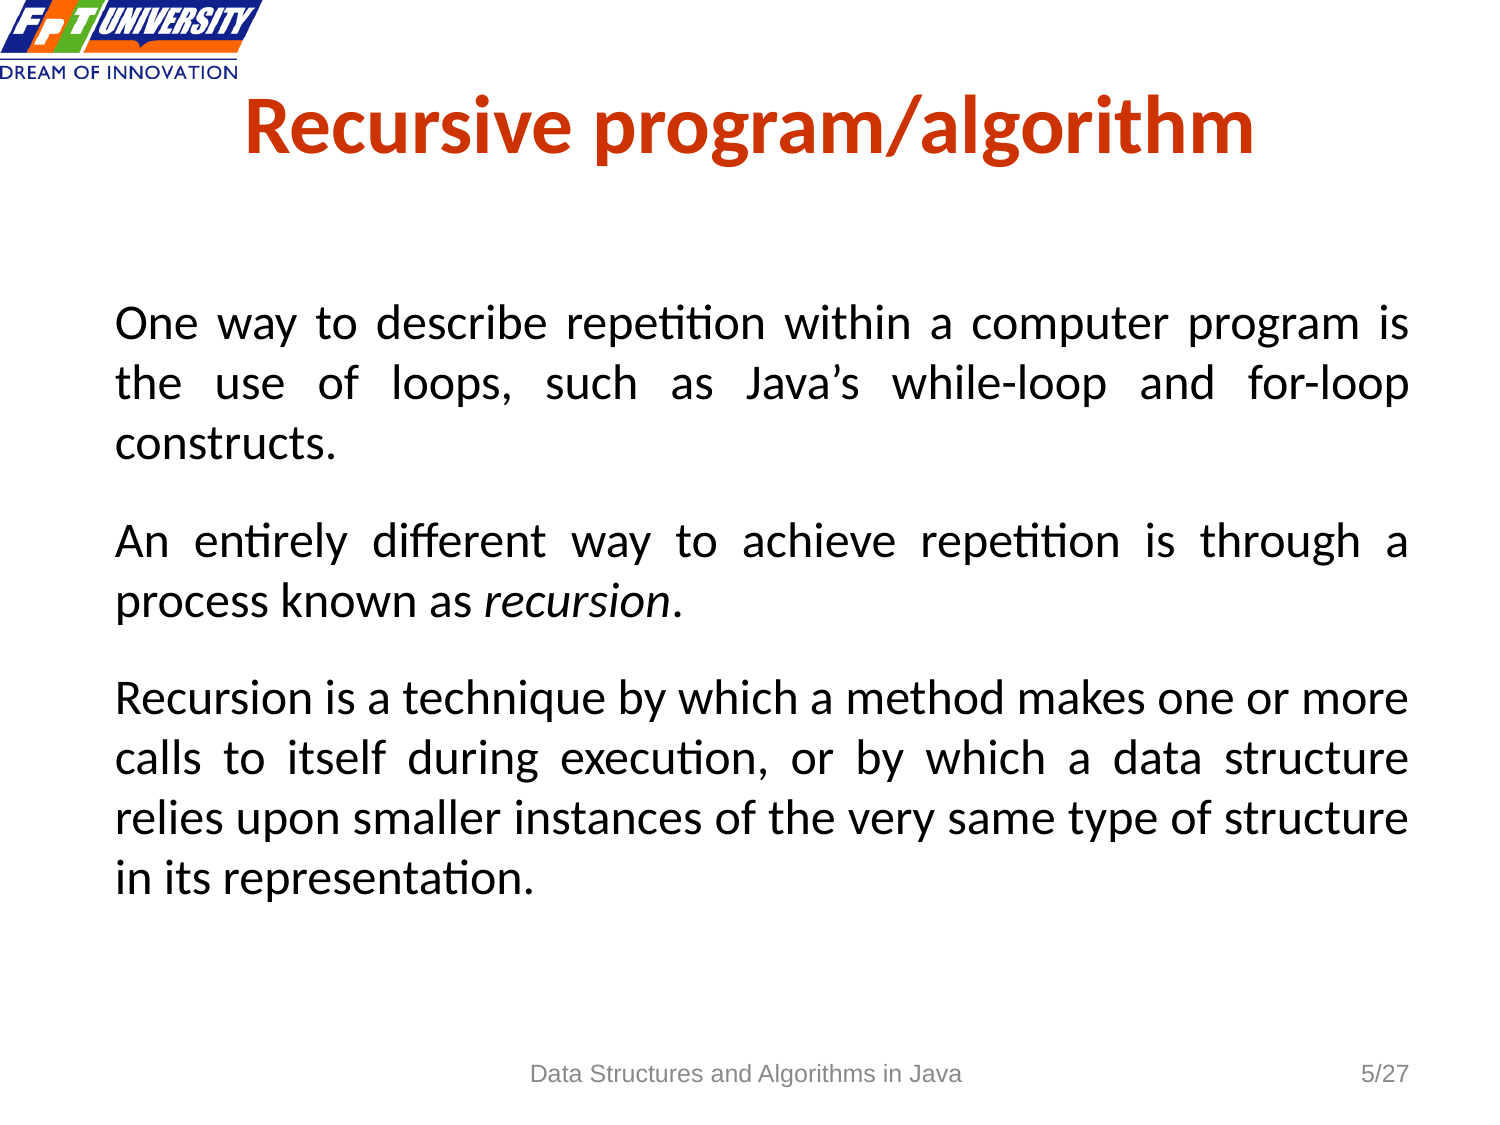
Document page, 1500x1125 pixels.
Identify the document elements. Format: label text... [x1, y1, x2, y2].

picture [0, 0, 263, 79]
title Recursive program/algorithm [75, 18, 1426, 222]
text_box One way to describe repetition within a computer program is the use of loops, such as Java’s while-loop and for-loop constructs. An entirely different way to achieve repetition is through a process known as recursion. Recursion is a technique by which a method makes one or more calls to itself during execution, or by which a data structure relies upon smaller instances of the very same type of structure in its representation. [99, 282, 1425, 912]
slide_number /27 [1074, 1042, 1425, 1103]
footer Data Structures and Algorithms in Java [474, 1042, 1025, 1103]
